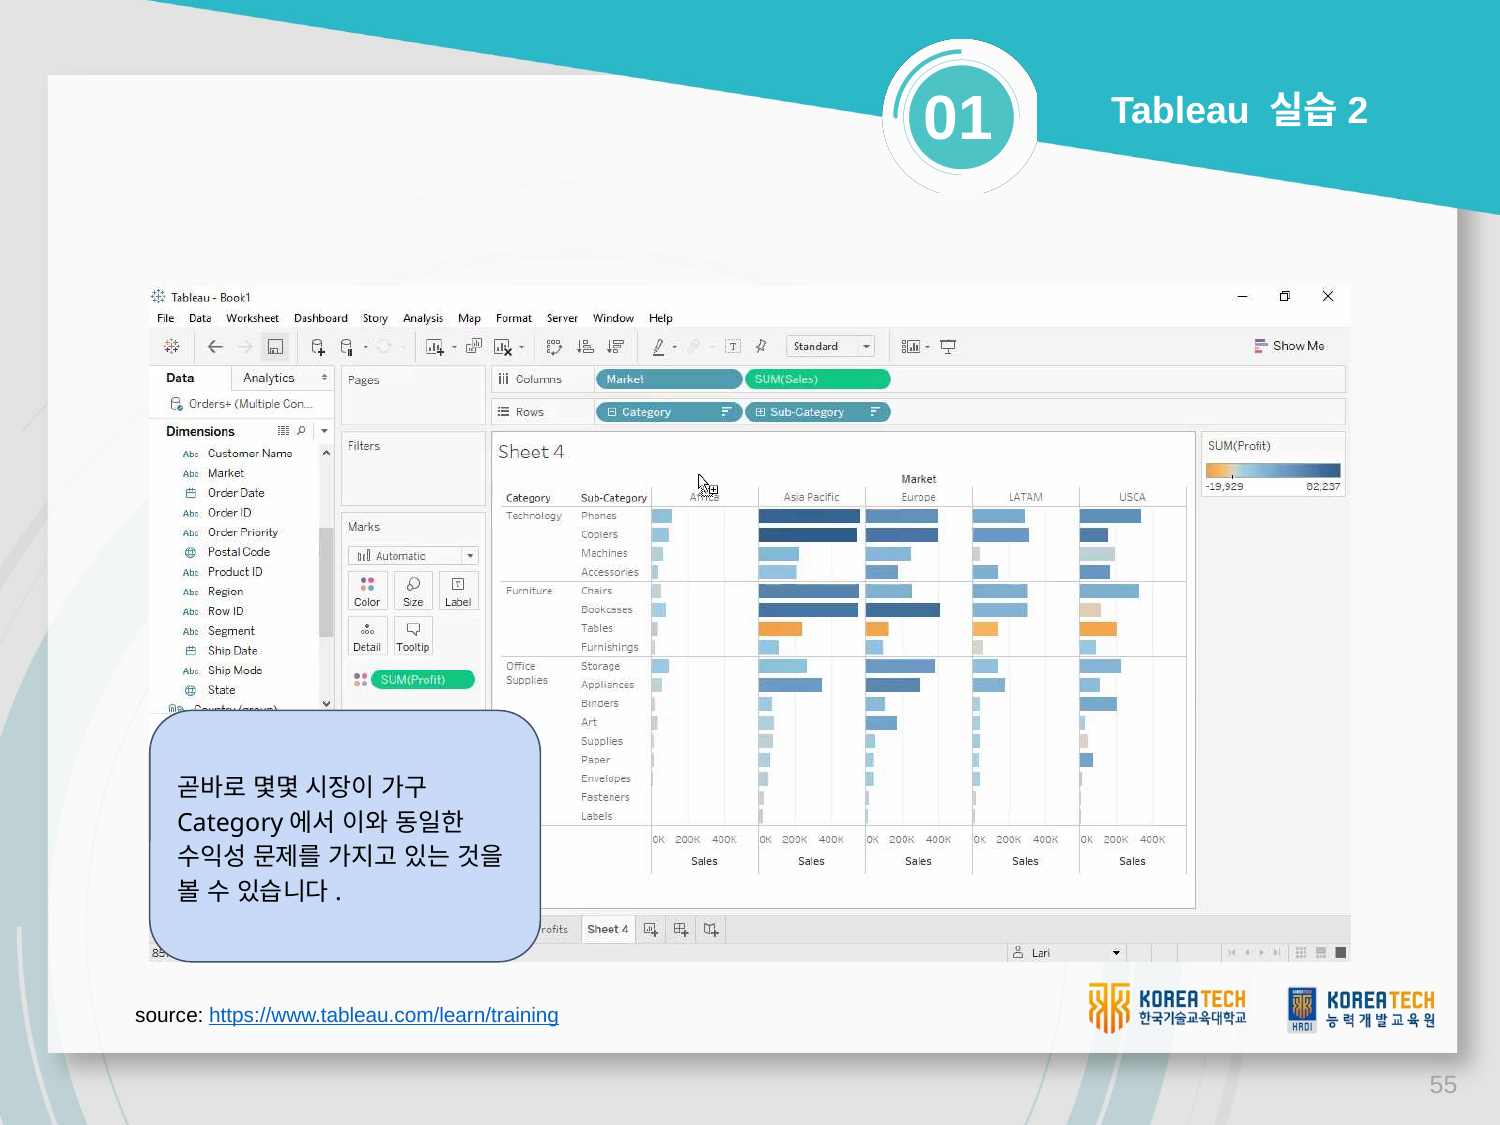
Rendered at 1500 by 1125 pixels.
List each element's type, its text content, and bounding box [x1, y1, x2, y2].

picture [0, 0, 1500, 1125]
text_box [120, 170, 1273, 262]
slide_number 55 [1225, 1053, 1473, 1114]
text_box source: https://www.tableau.com/learn/training [120, 986, 968, 1037]
text_box Tableau 실습2 [1046, 78, 1433, 140]
